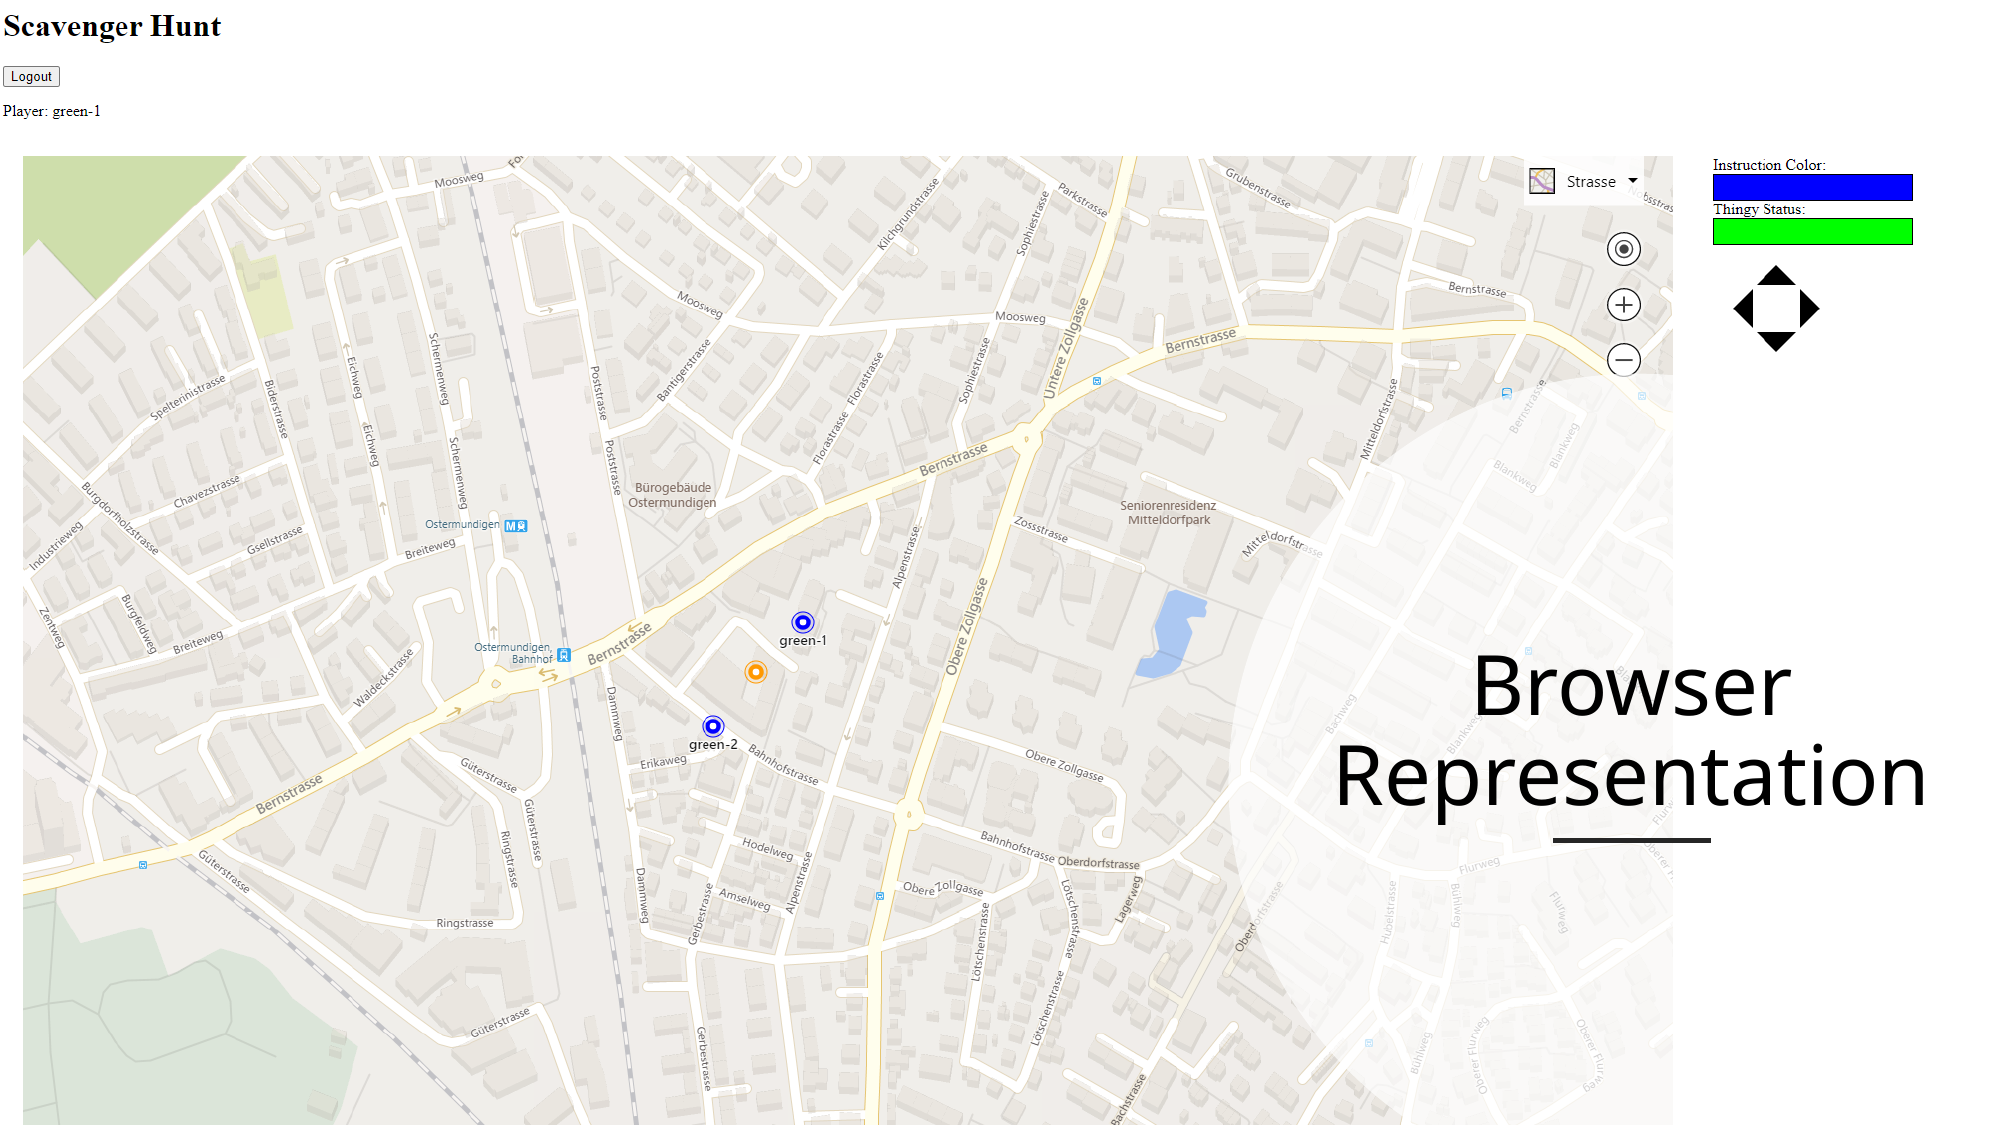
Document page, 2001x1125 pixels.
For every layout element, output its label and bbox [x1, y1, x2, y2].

list [0, 0, 2000, 1125]
